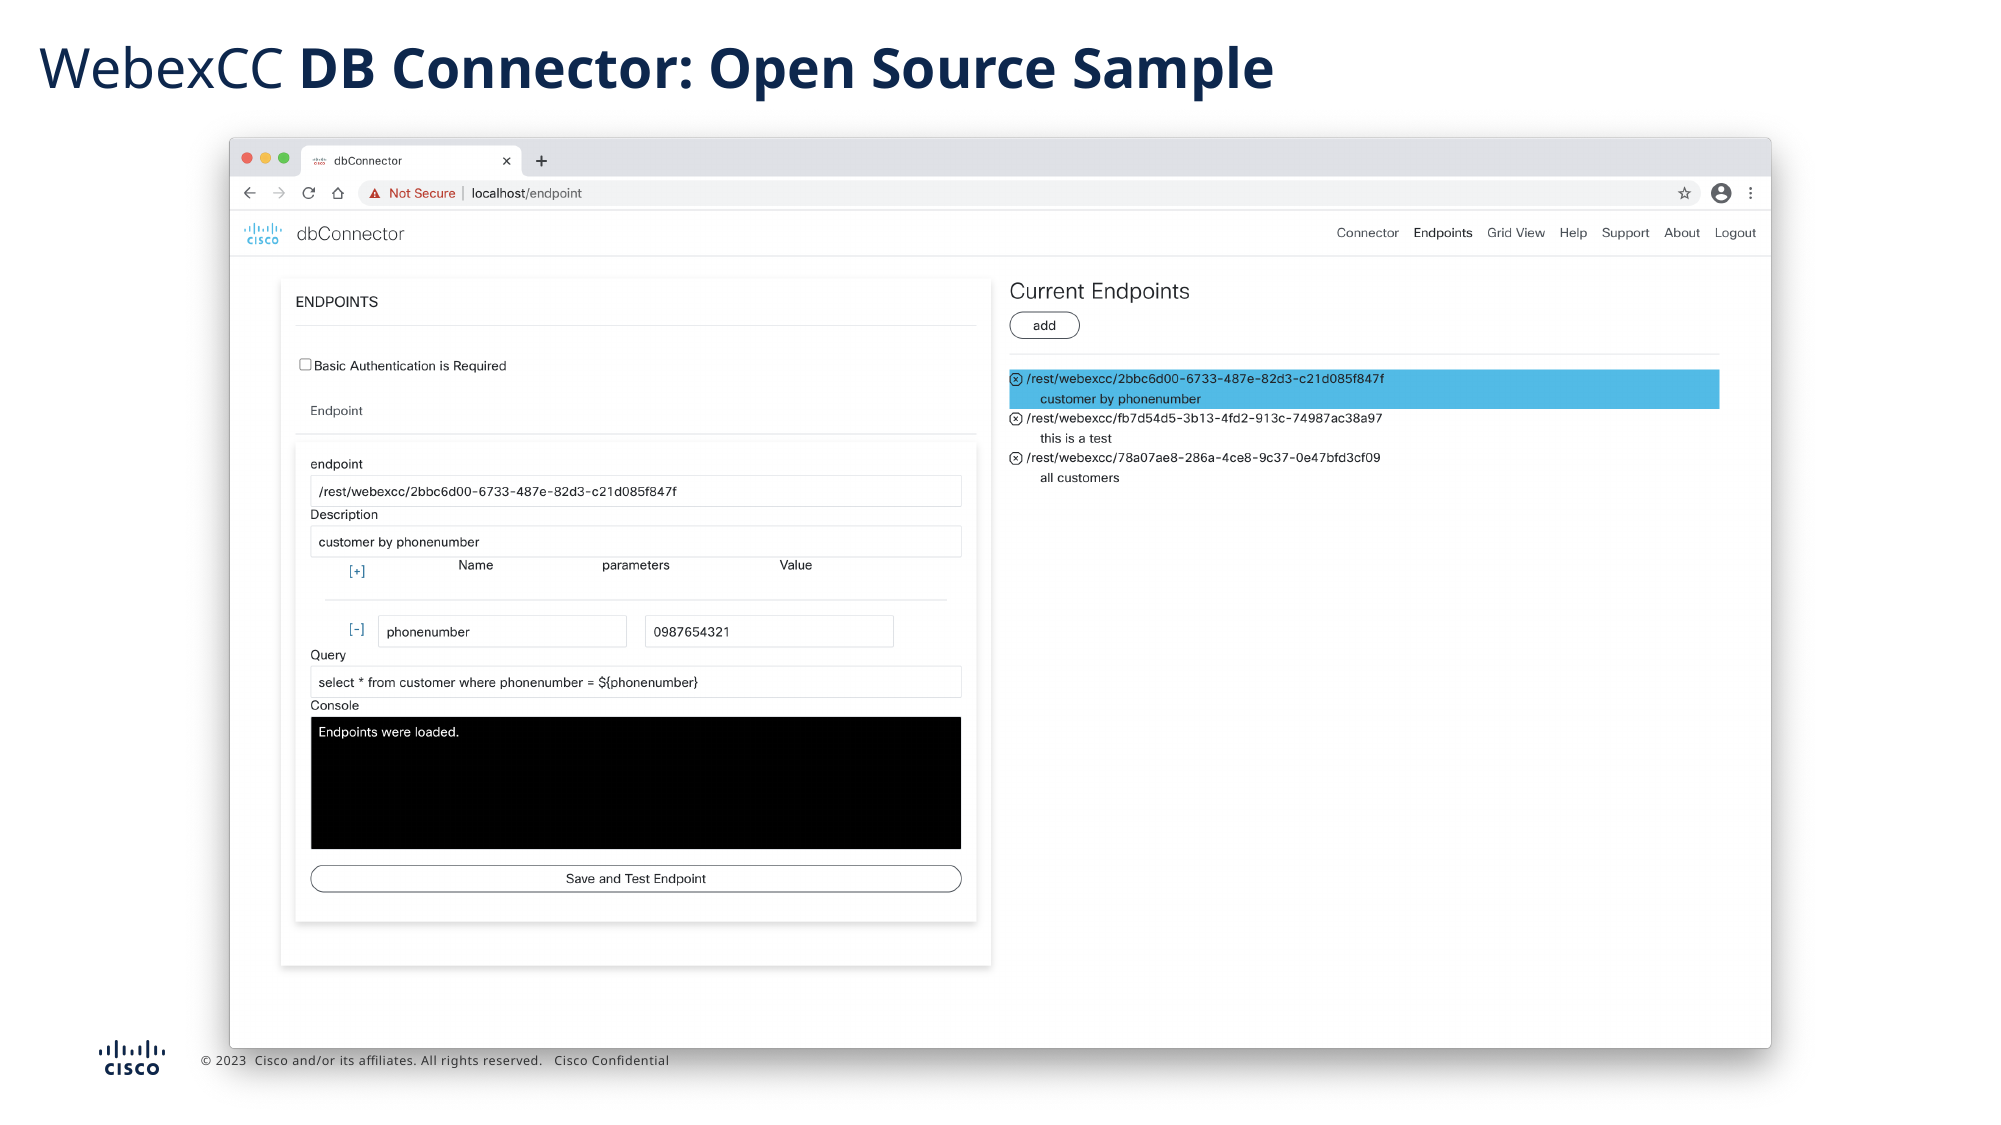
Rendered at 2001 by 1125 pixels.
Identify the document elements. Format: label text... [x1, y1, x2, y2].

text_box WebexCC DB Connector: Open Source Sample [25, 30, 1668, 110]
picture [178, 103, 1822, 1116]
picture [99, 1040, 165, 1075]
